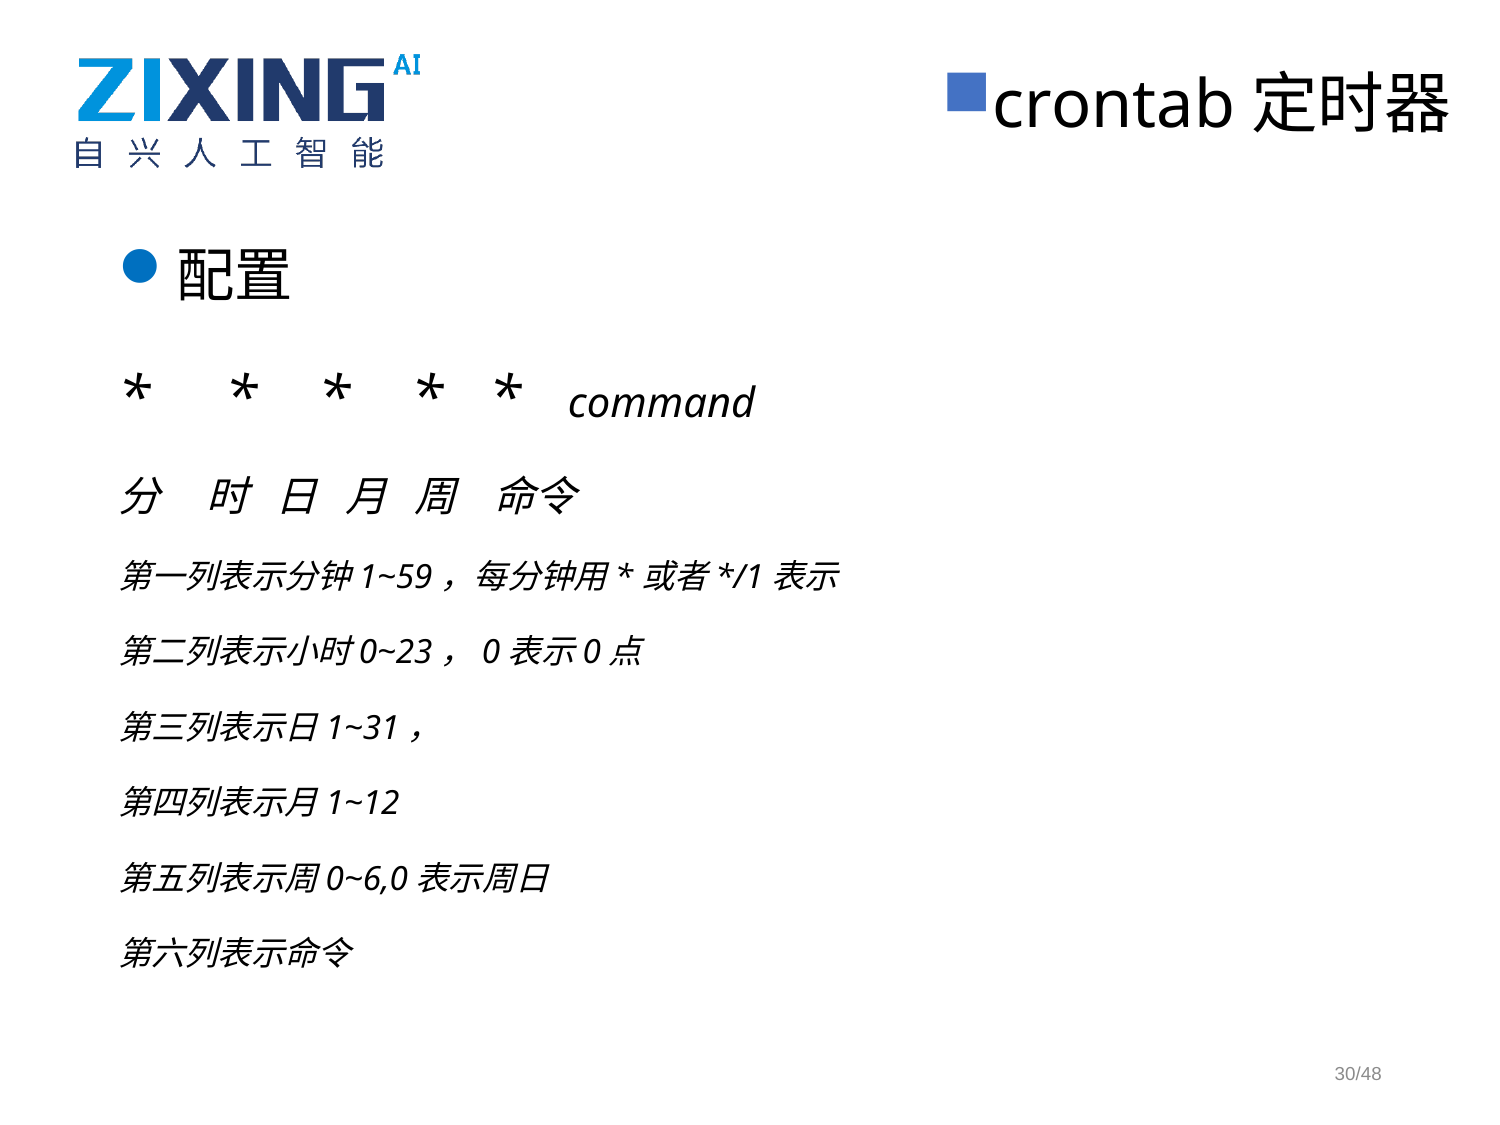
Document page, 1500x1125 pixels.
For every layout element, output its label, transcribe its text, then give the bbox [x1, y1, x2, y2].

picture [76, 54, 420, 168]
text_box 配置 * * * * * command 分 时 日 月 周 命令 第一列表示分钟1~59，每分钟用*或者*/1表示 第二列表示小时0~23，0表示0点 第三列表示日1~31， 第四列表示月1~12 第五列表示周0~6,0表示周日 第六列表示命令 [103, 196, 1459, 1125]
text_box crontab定时器 [927, 53, 1483, 149]
